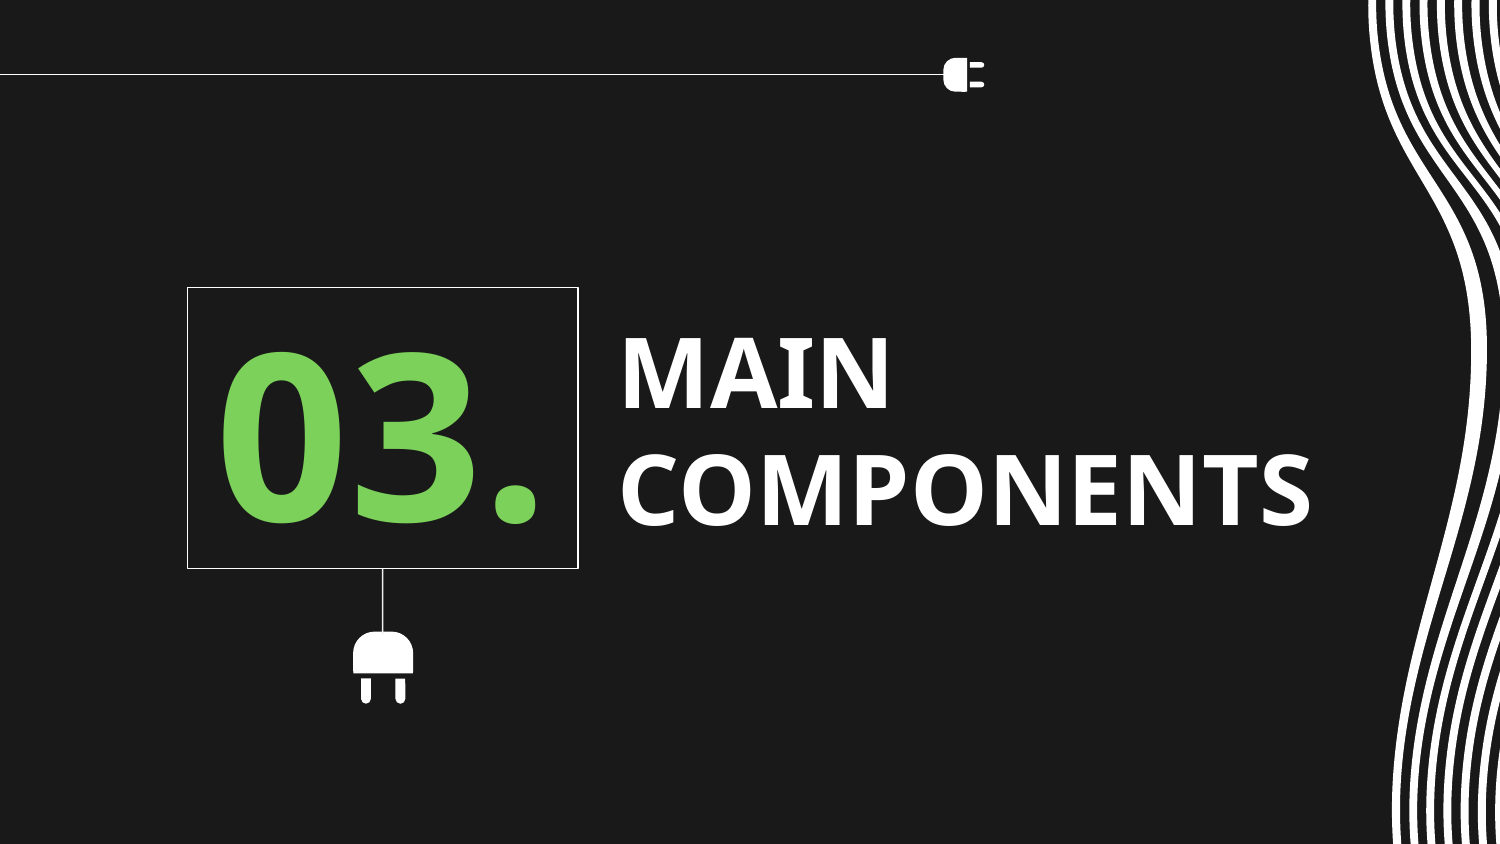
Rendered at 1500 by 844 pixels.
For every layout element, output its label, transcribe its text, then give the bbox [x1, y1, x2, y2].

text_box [327, 612, 439, 724]
title MAIN COMPONENTS [602, 238, 1375, 618]
title 03. [187, 287, 579, 569]
